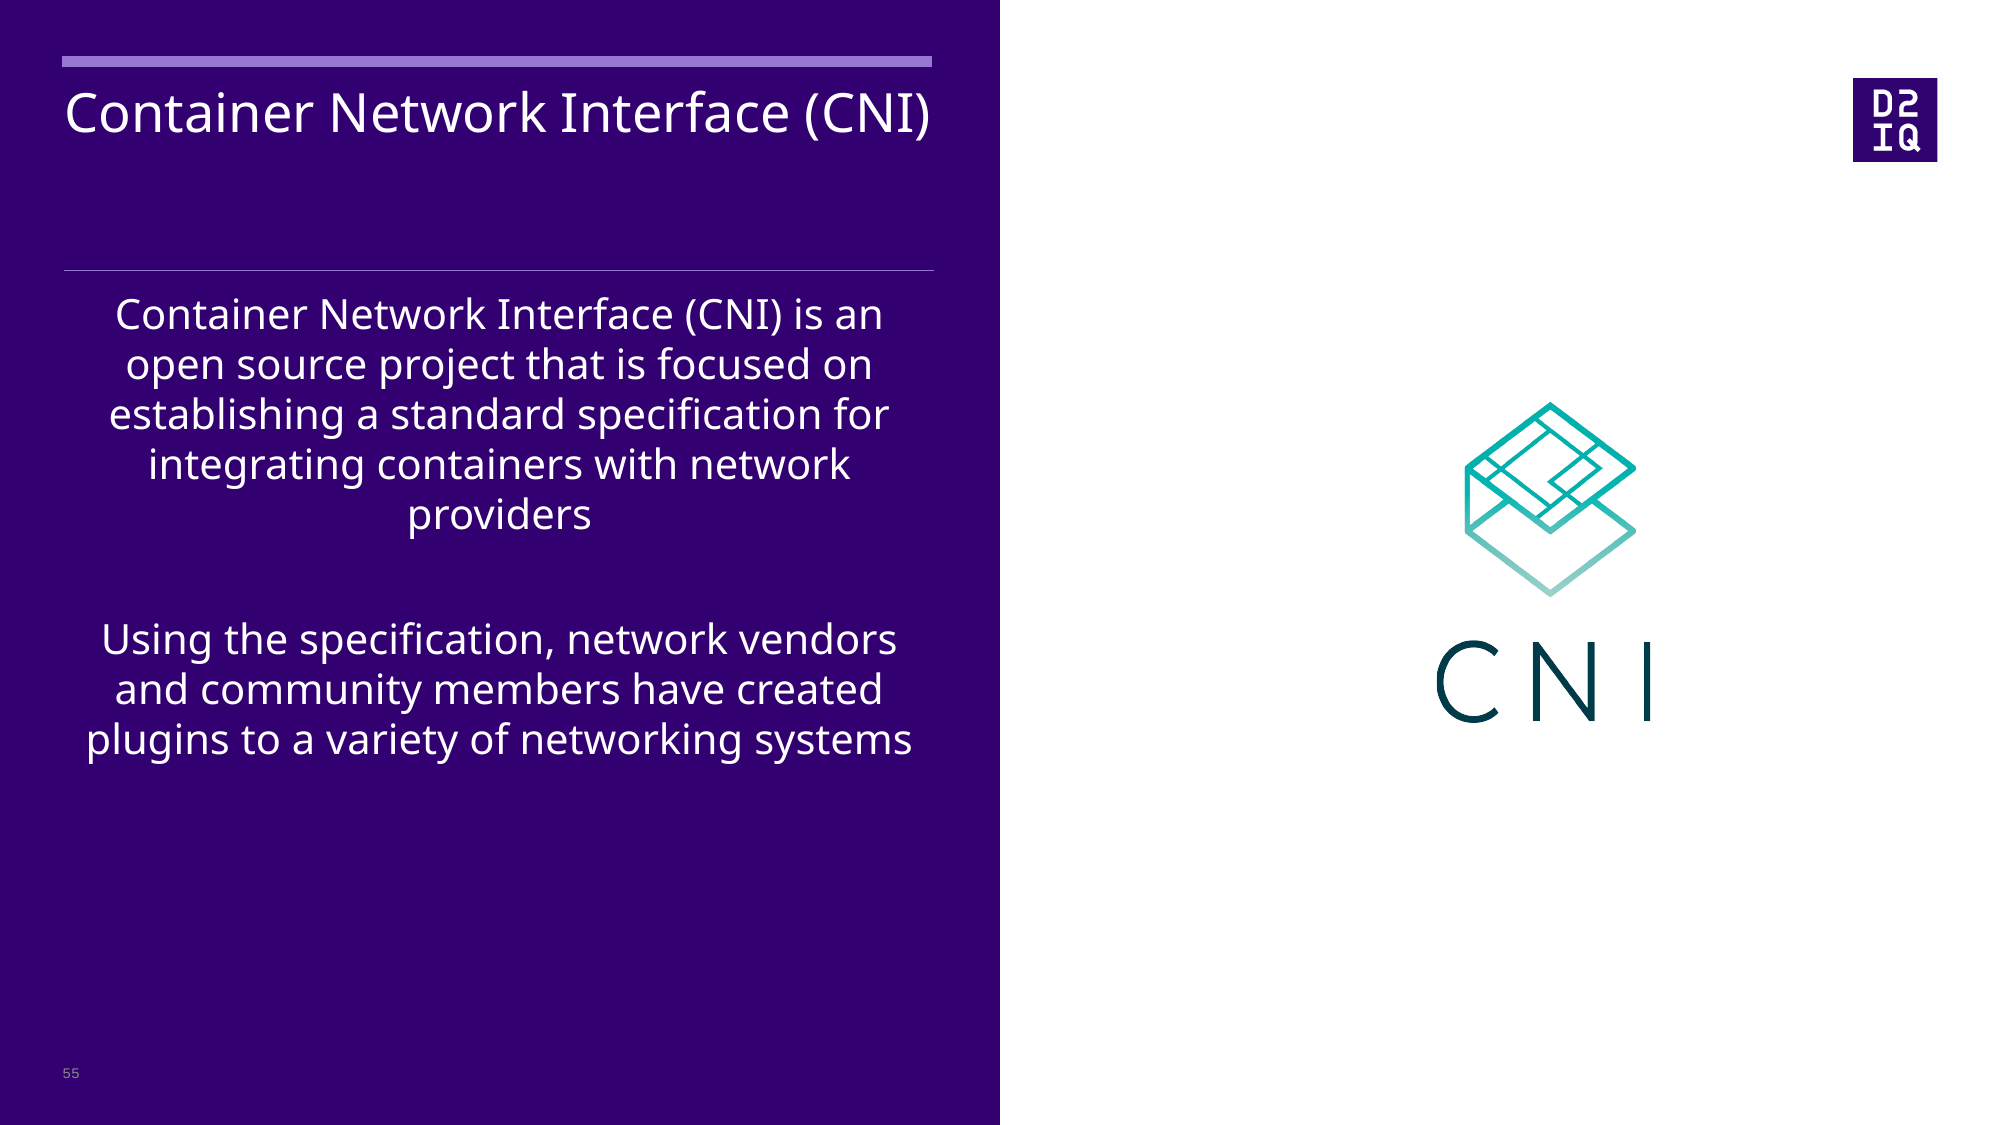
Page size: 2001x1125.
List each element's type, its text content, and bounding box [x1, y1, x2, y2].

text_box [1436, 402, 1651, 723]
picture [1853, 78, 1938, 162]
list Container Network Interface (CNI) is an open source project that is focused on establishing a standard specification for integrating containers with network providers Using the specification, network vendors and community members have created plugins to a variety of networking systems https://github.com/containernetworking/cni [64, 287, 935, 1038]
footer ‹#› [62, 1053, 337, 1092]
title Container Network Interface (CNI) [64, 78, 935, 257]
